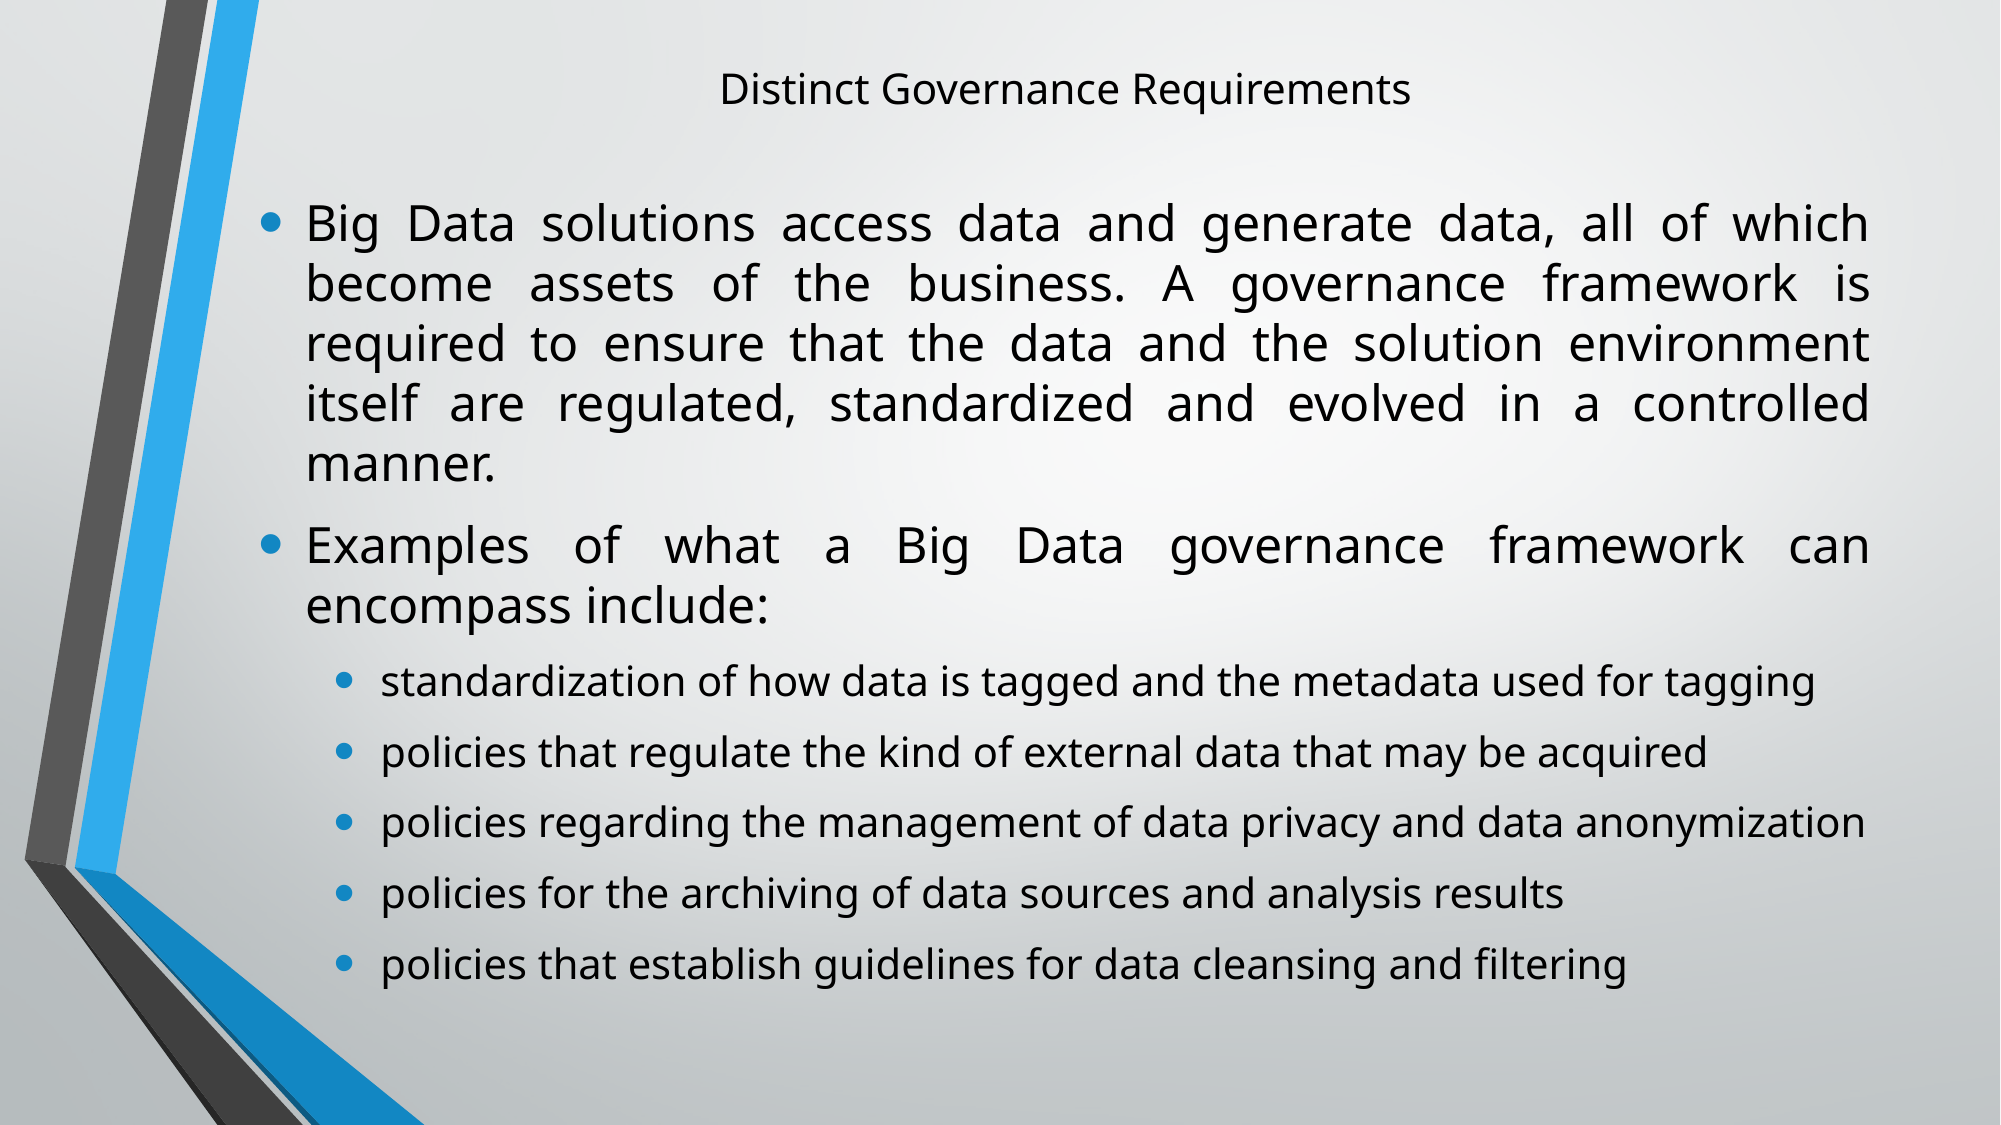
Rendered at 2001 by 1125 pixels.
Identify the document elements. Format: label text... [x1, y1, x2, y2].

list Big Data solutions access data and generate data, all of which become assets of the business. A governance framework is required to ensure that the data and the solution environment itself are regulated, standardized and evolved in a controlled manner. Examples of what a Big Data governance framework can encompass include: standardization of how data is tagged and the metadata used for tagging policies that regulate the kind of external data that may be acquired policies regarding the management of data privacy and data anonymization policies for the archiving of data sources and analysis results policies that establish guidelines for data cleansing and filtering [243, 136, 1887, 1125]
title Distinct Governance Requirements [243, 54, 1887, 136]
